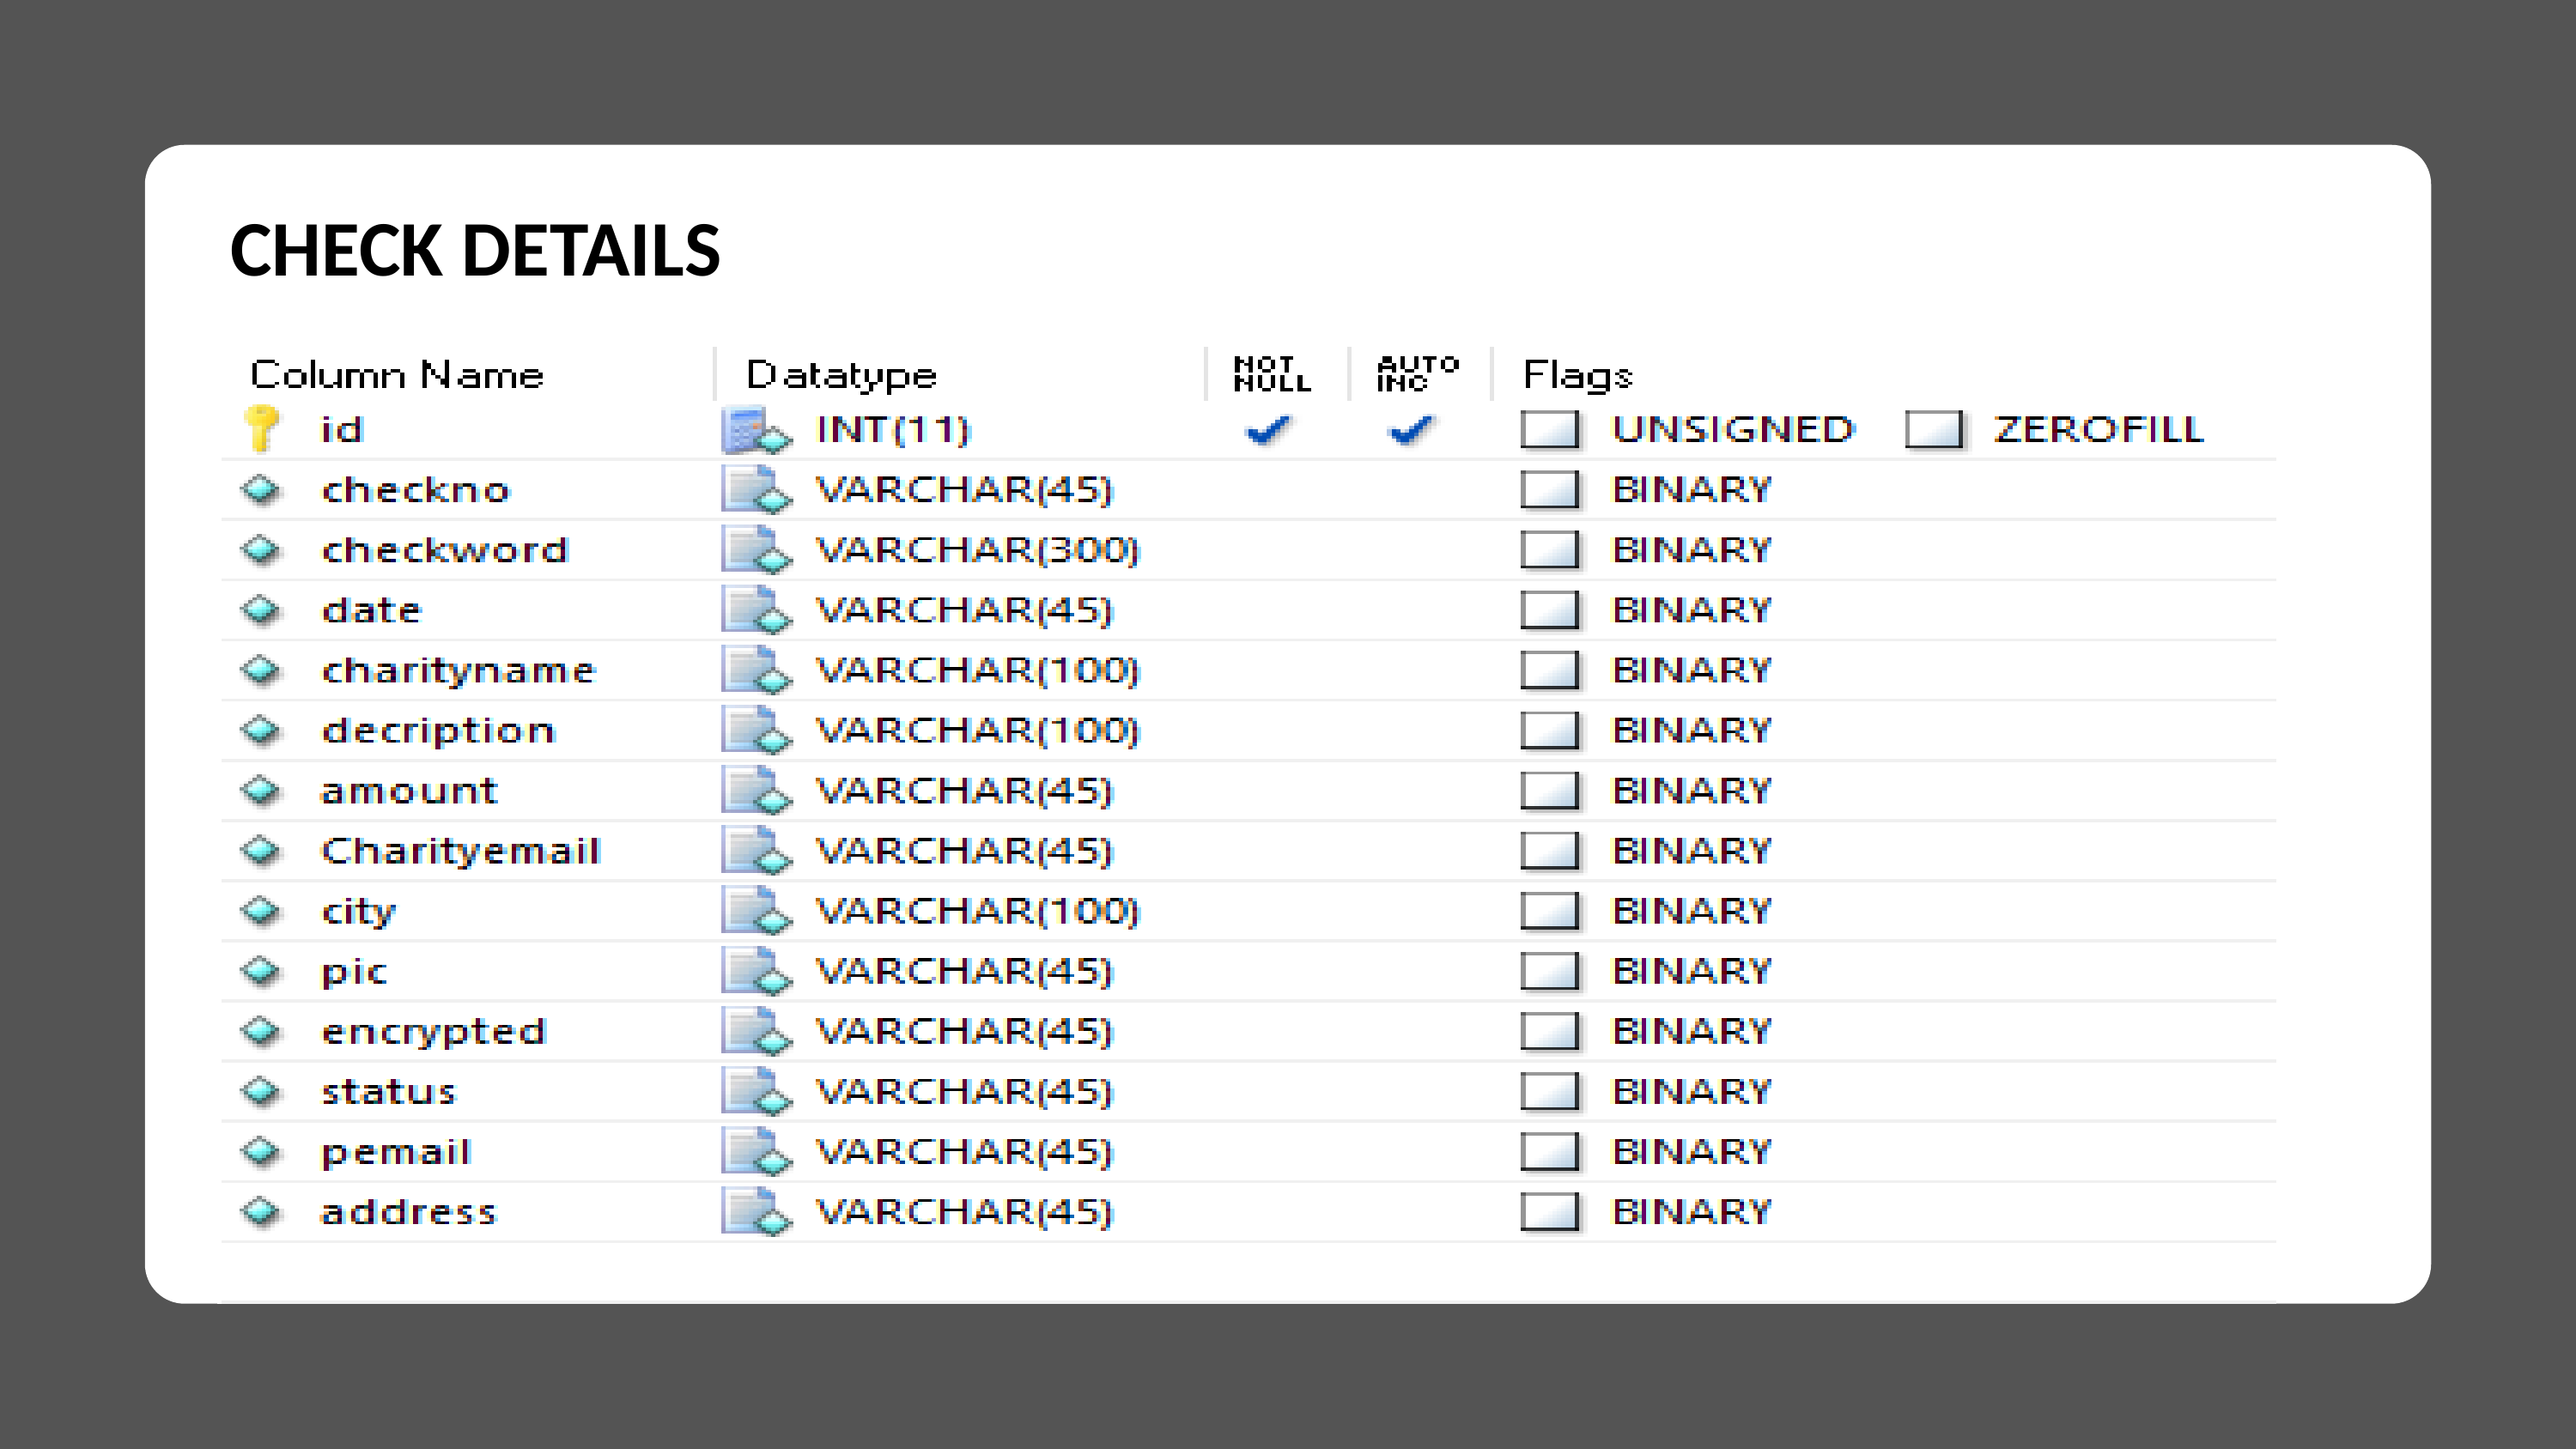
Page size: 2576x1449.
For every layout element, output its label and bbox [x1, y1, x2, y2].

picture [217, 344, 2276, 1304]
text_box [144, 144, 2432, 1304]
